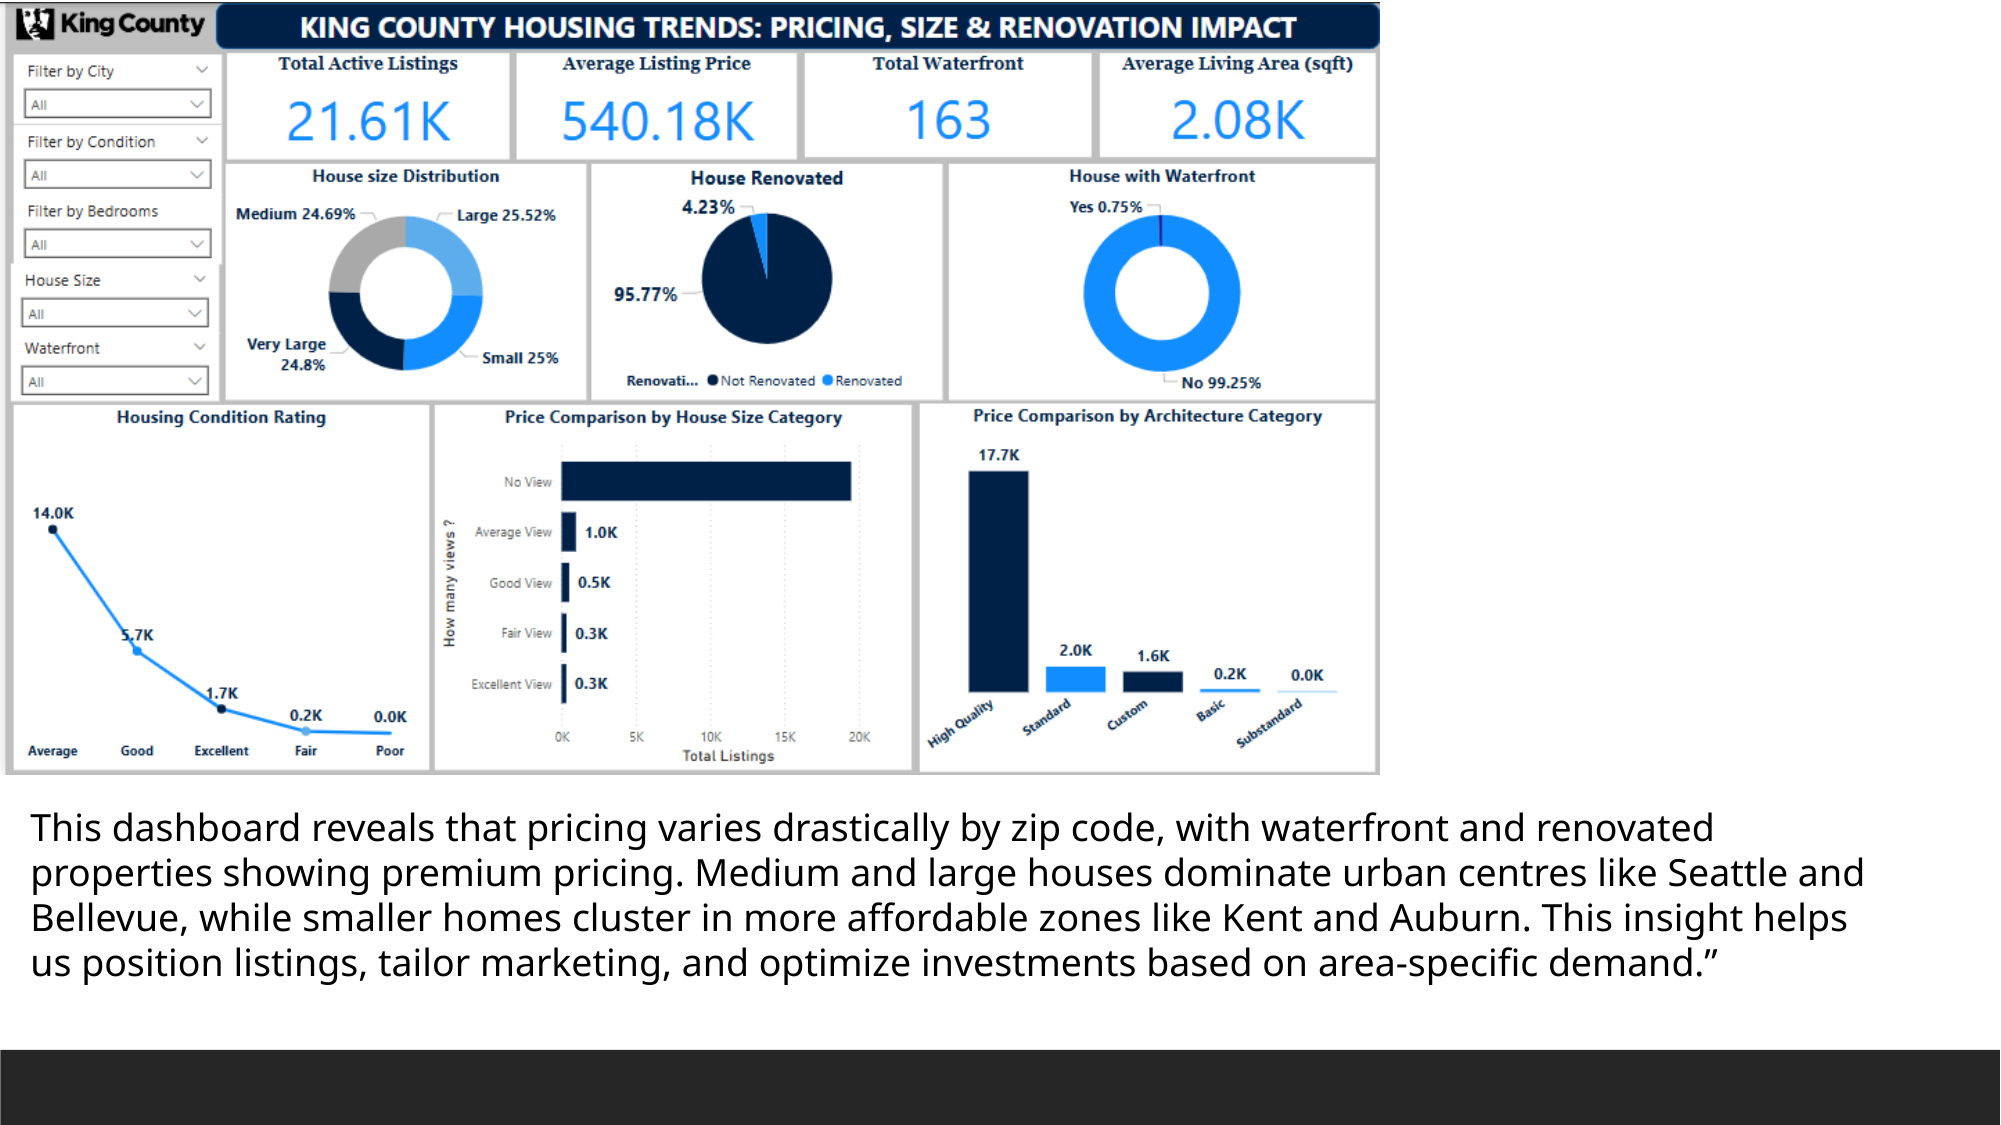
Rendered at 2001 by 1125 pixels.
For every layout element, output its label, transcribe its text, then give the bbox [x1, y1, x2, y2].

picture [0, 1, 1380, 776]
text_box This dashboard reveals that pricing varies drastically by zip code, with waterfront and renovated properties showing premium pricing. Medium and large houses dominate urban centres like Seattle and Bellevue, while smaller homes cluster in more affordable zones like Kent and Auburn. This insight helps us position listings, tailor marketing, and optimize investments based on area-specific demand.” [15, 796, 1897, 1037]
